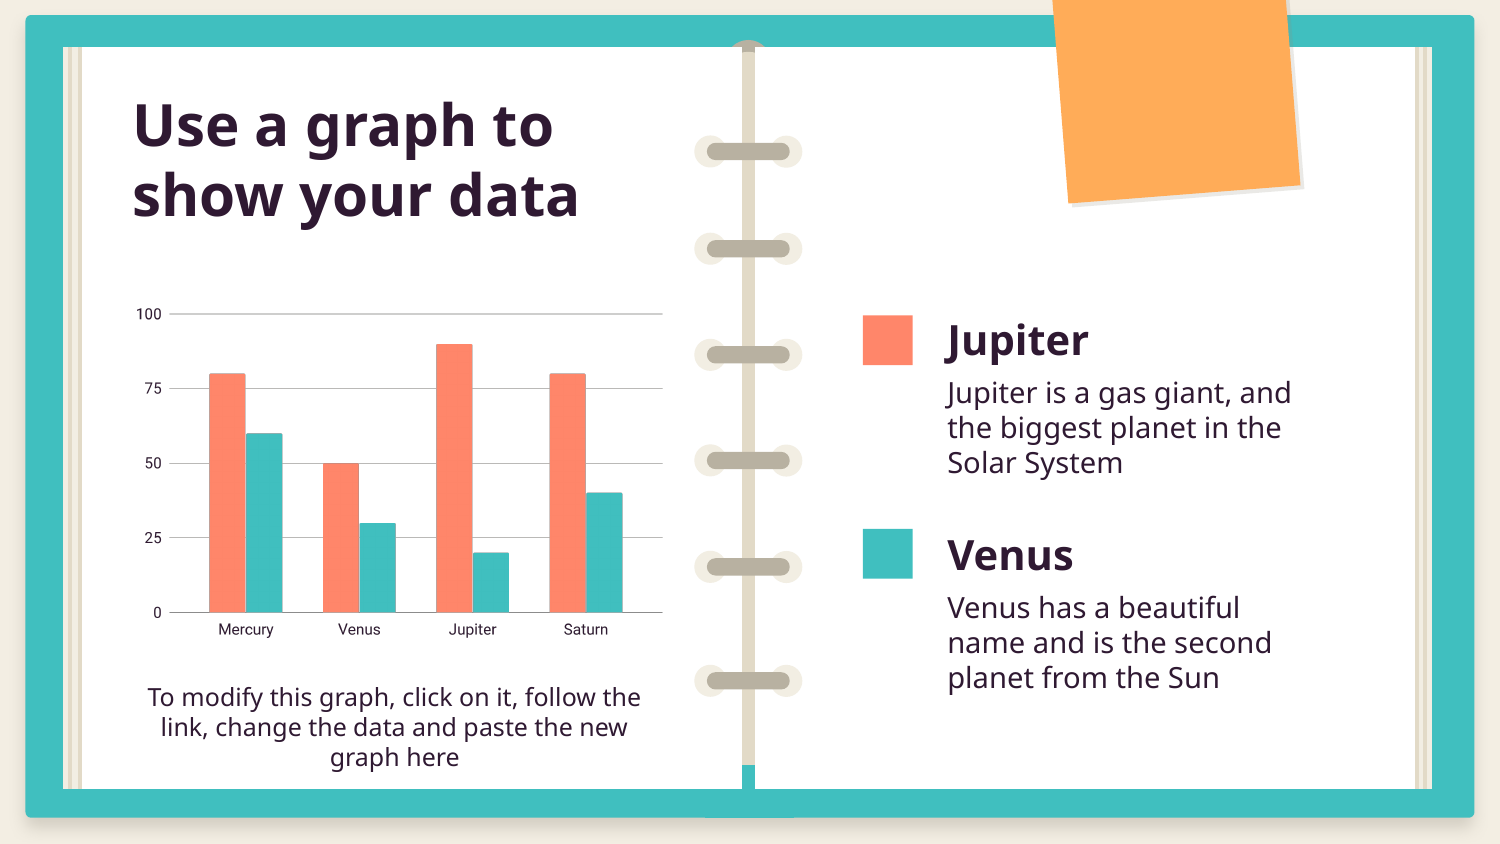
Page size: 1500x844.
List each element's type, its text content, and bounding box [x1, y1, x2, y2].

subtitle Venus [932, 513, 1314, 574]
text_box [862, 528, 913, 579]
picture [117, 286, 681, 657]
text_box [862, 315, 913, 366]
subtitle Jupiter is a gas giant, and the biggest planet in the Solar System [932, 359, 1314, 496]
subtitle To modify this graph, click on it, follow the link, change the data and paste the new graph here [116, 666, 673, 756]
title Use a graph to show your data [116, 72, 681, 247]
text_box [1049, 0, 1305, 208]
subtitle Venus has a beautiful name and is the second planet from the Sun [932, 574, 1314, 711]
subtitle Jupiter [932, 298, 1314, 359]
